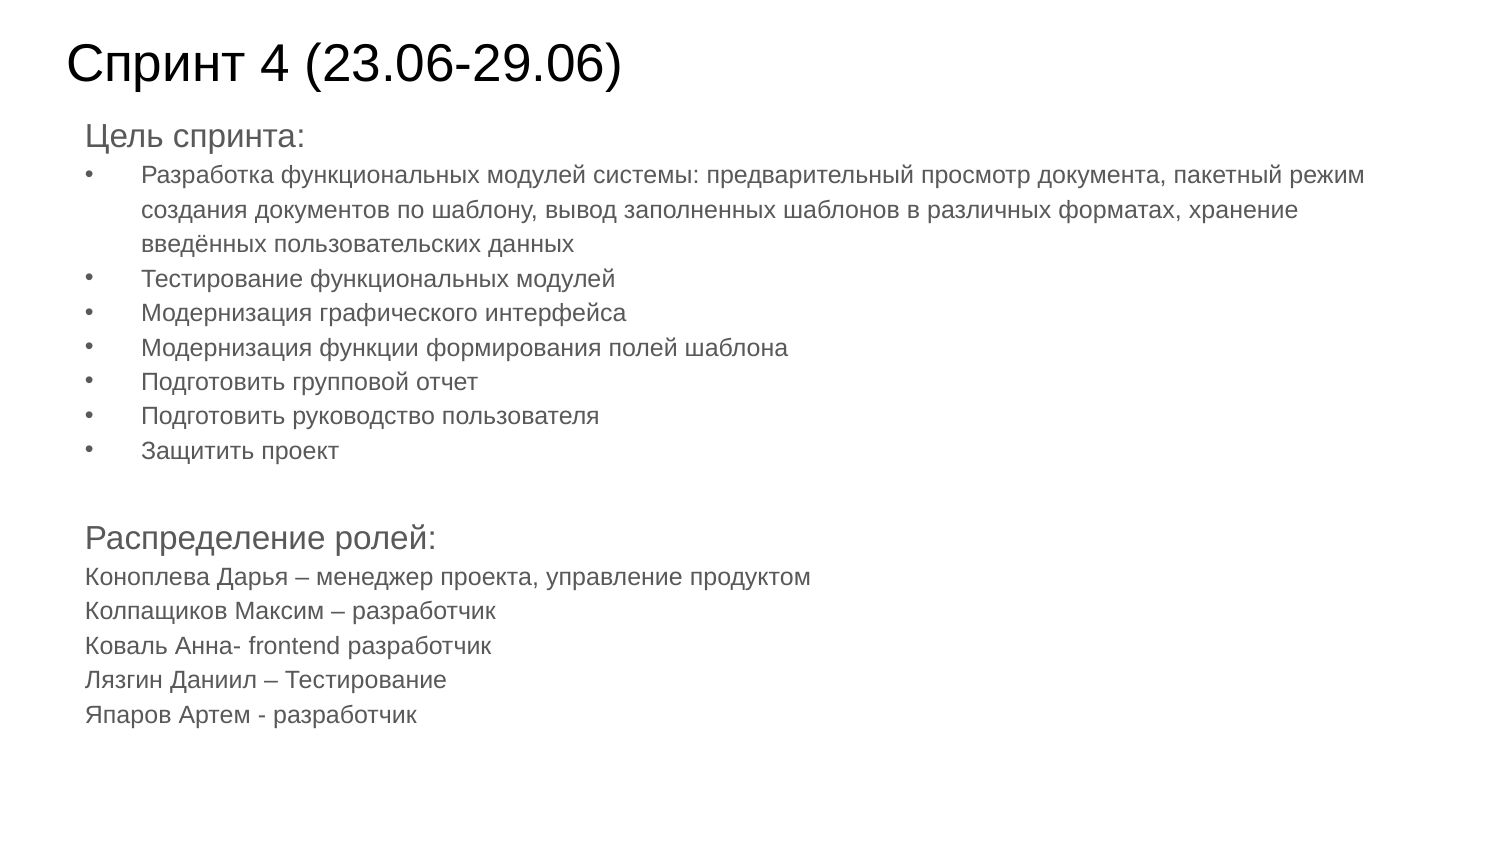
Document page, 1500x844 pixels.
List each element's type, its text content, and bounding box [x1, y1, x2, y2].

title Спринт 4 (23.06-29.06) [51, 13, 1449, 93]
list Цель спринта: Разработка функциональных модулей системы: предварительный просмотр документа, пакетный режим создания документов по шаблону, вывод заполненных шаблонов в различных форматах, хранение введённых пользовательских данных Тестирование функциональных модулей Модернизация графического интерфейса Модернизация функции формирования полей шаблона Подготовить групповой отчет Подготовить руководство пользователя Защитить проект Распределение ролей: Коноплева Дарья – менеджер проекта, управление продуктом Колпащиков Максим – разработчик Коваль Анна- frontend разработчик Лязгин Даниил – Тестирование Япаров Артем - разработчик [51, 93, 1449, 831]
